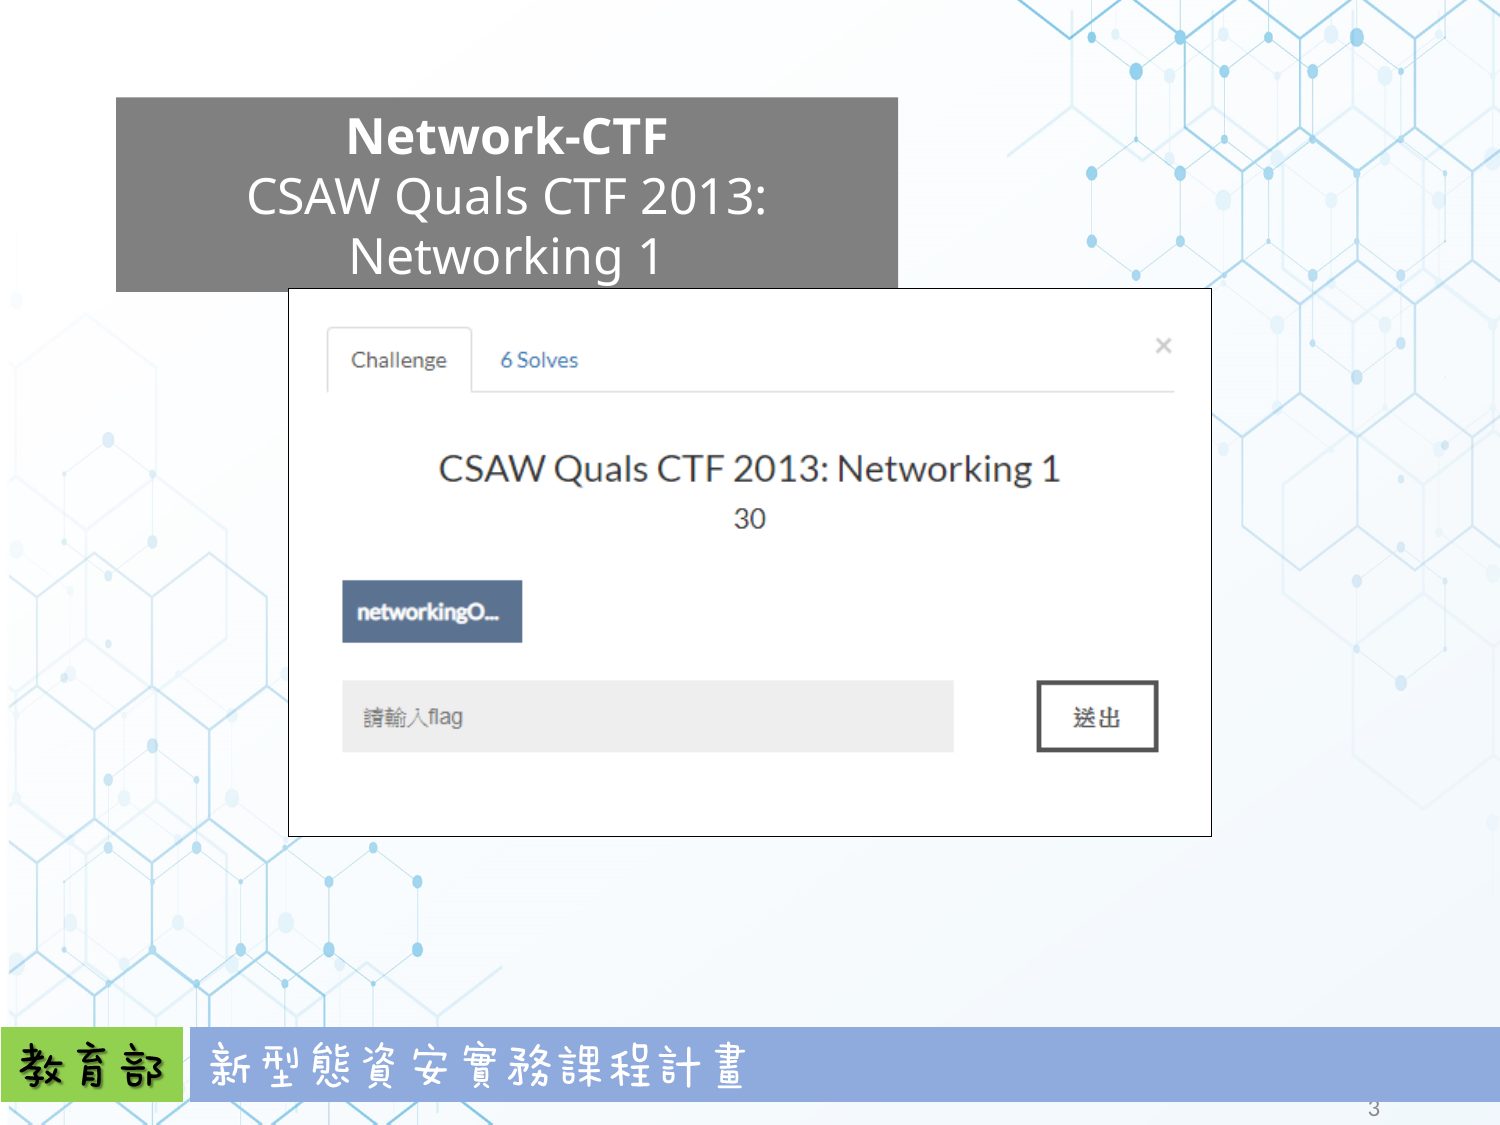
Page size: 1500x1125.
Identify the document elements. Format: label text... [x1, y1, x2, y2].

picture [0, 0, 1500, 1125]
text_box Network-CTF CSAW Quals CTF 2013: Networking 1 [116, 97, 899, 292]
